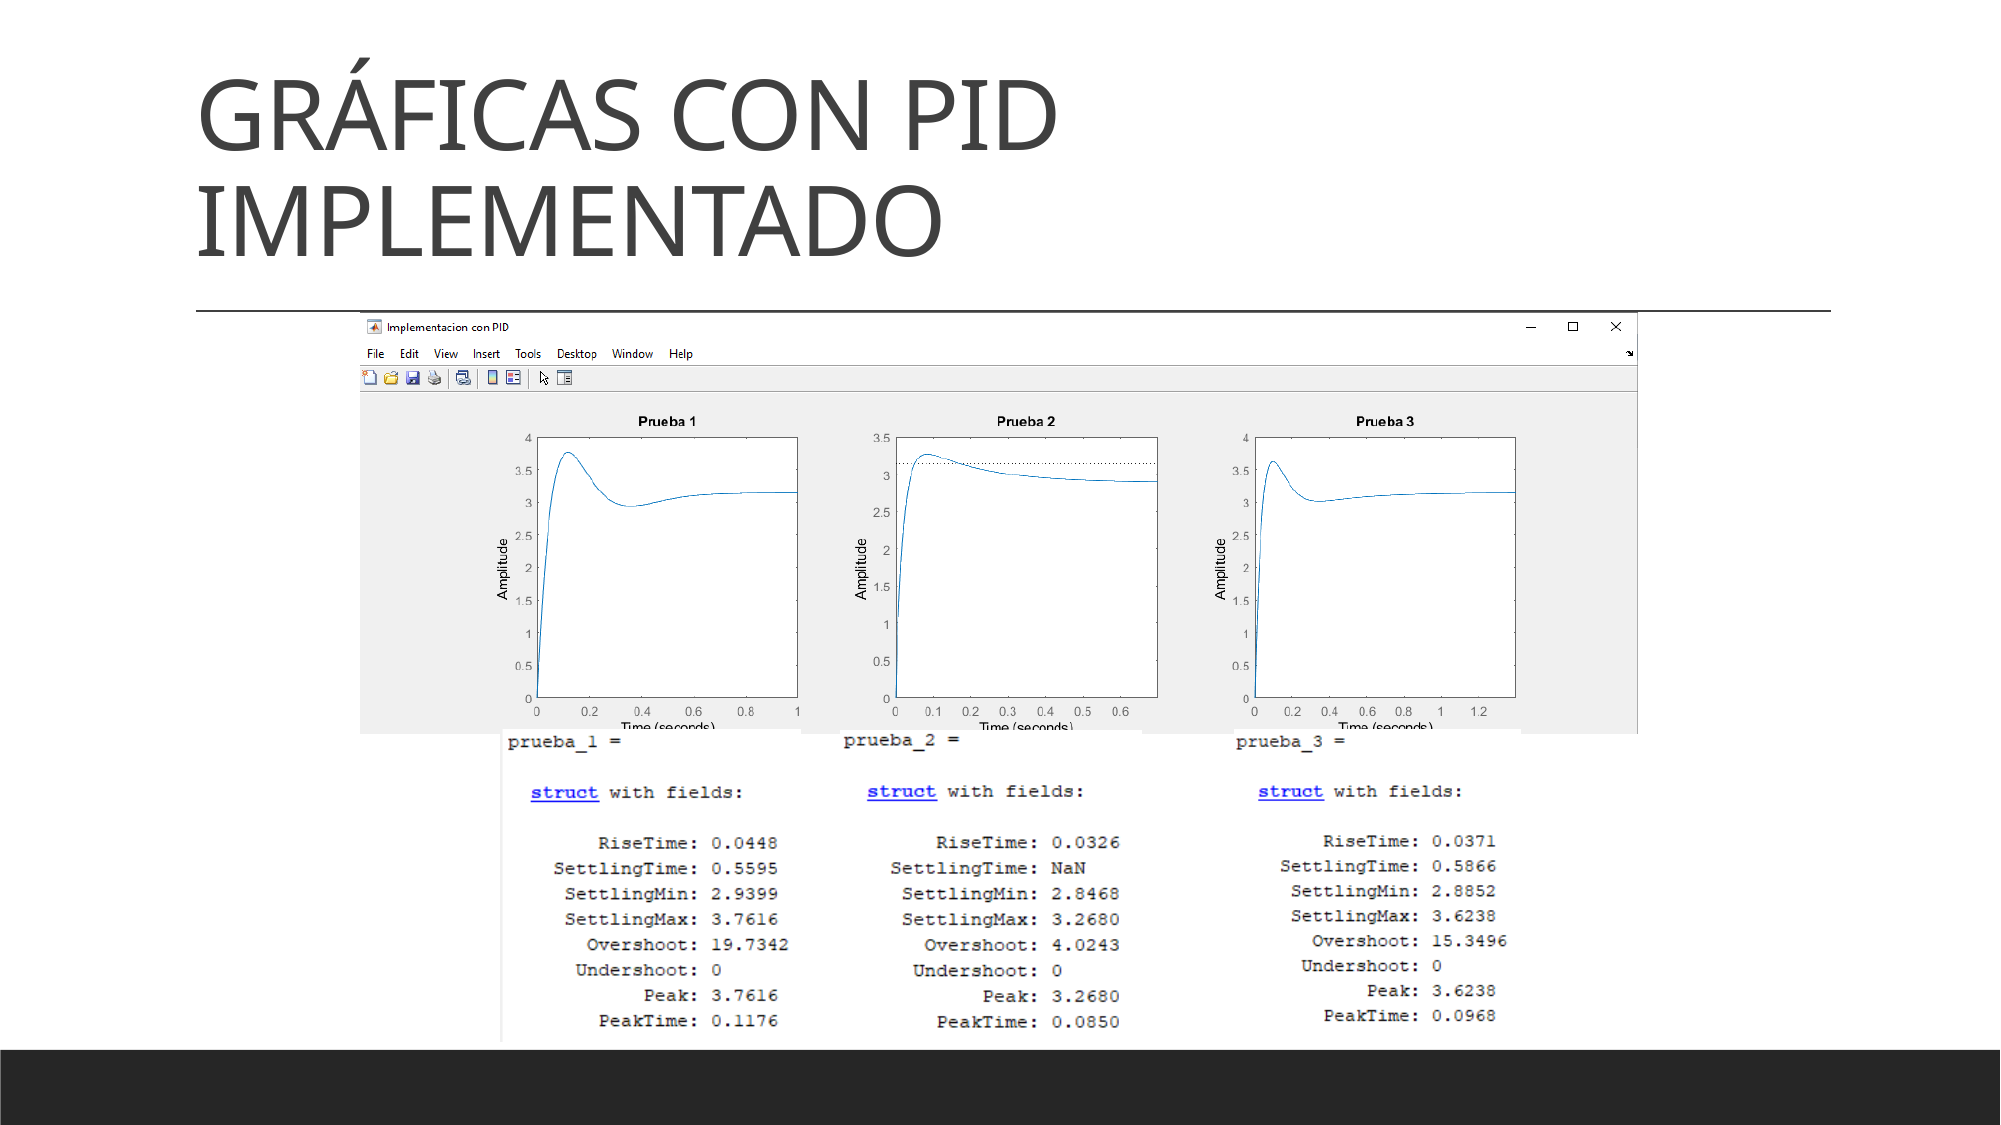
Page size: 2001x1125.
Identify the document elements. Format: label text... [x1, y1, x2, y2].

picture [359, 312, 1639, 1043]
title GRÁFICAS CON PID IMPLEMENTADO [180, 47, 1830, 285]
